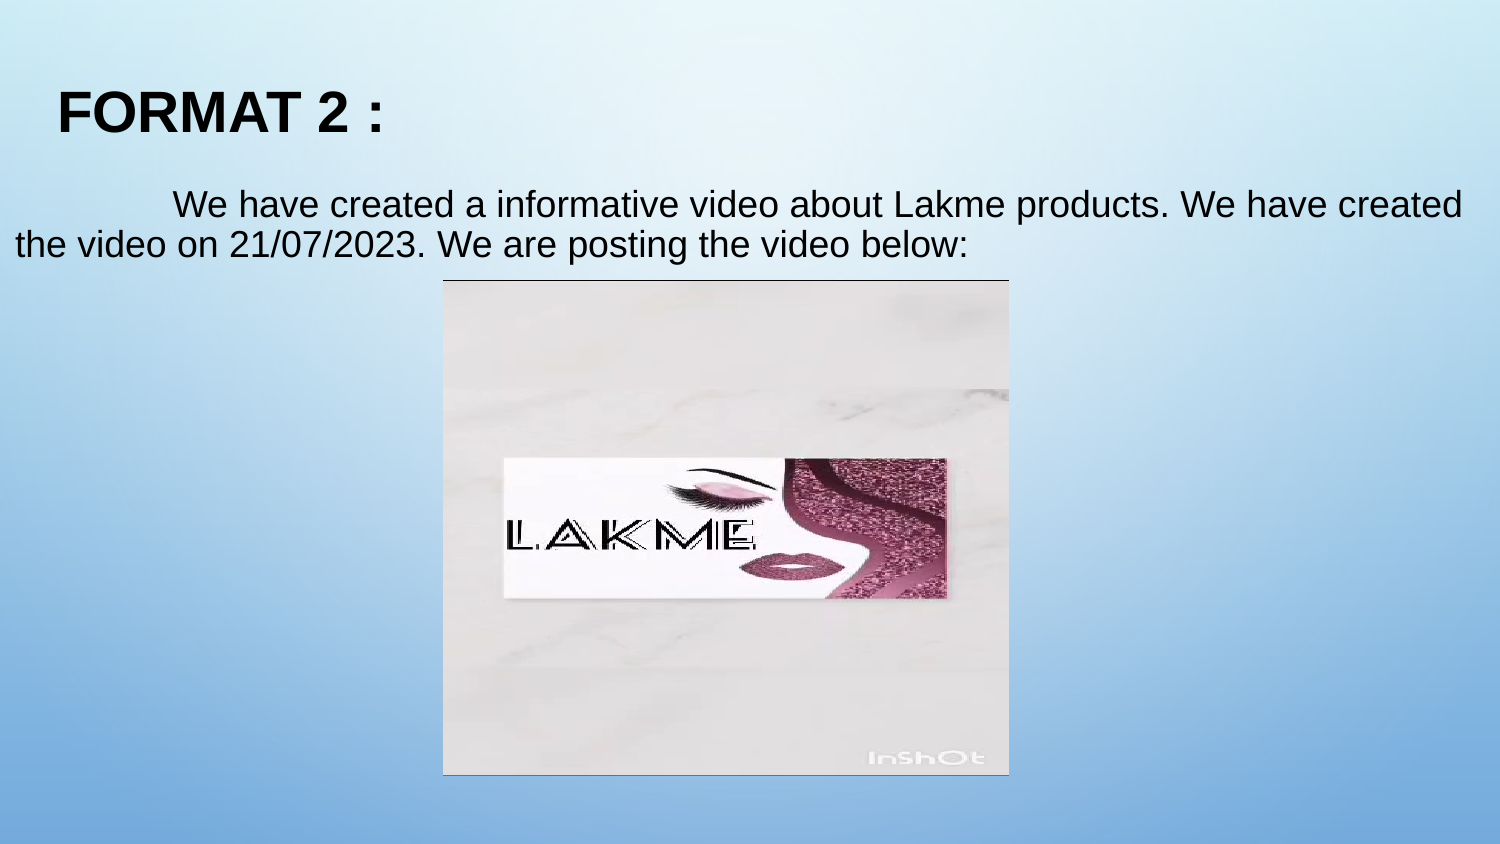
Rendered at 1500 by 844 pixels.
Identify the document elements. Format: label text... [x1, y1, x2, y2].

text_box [442, 279, 1011, 777]
title Format 2 : We have created a informative video about Lakme products. We have created the video on 21/07/2023. We are posting the video below: [0, 0, 1500, 470]
